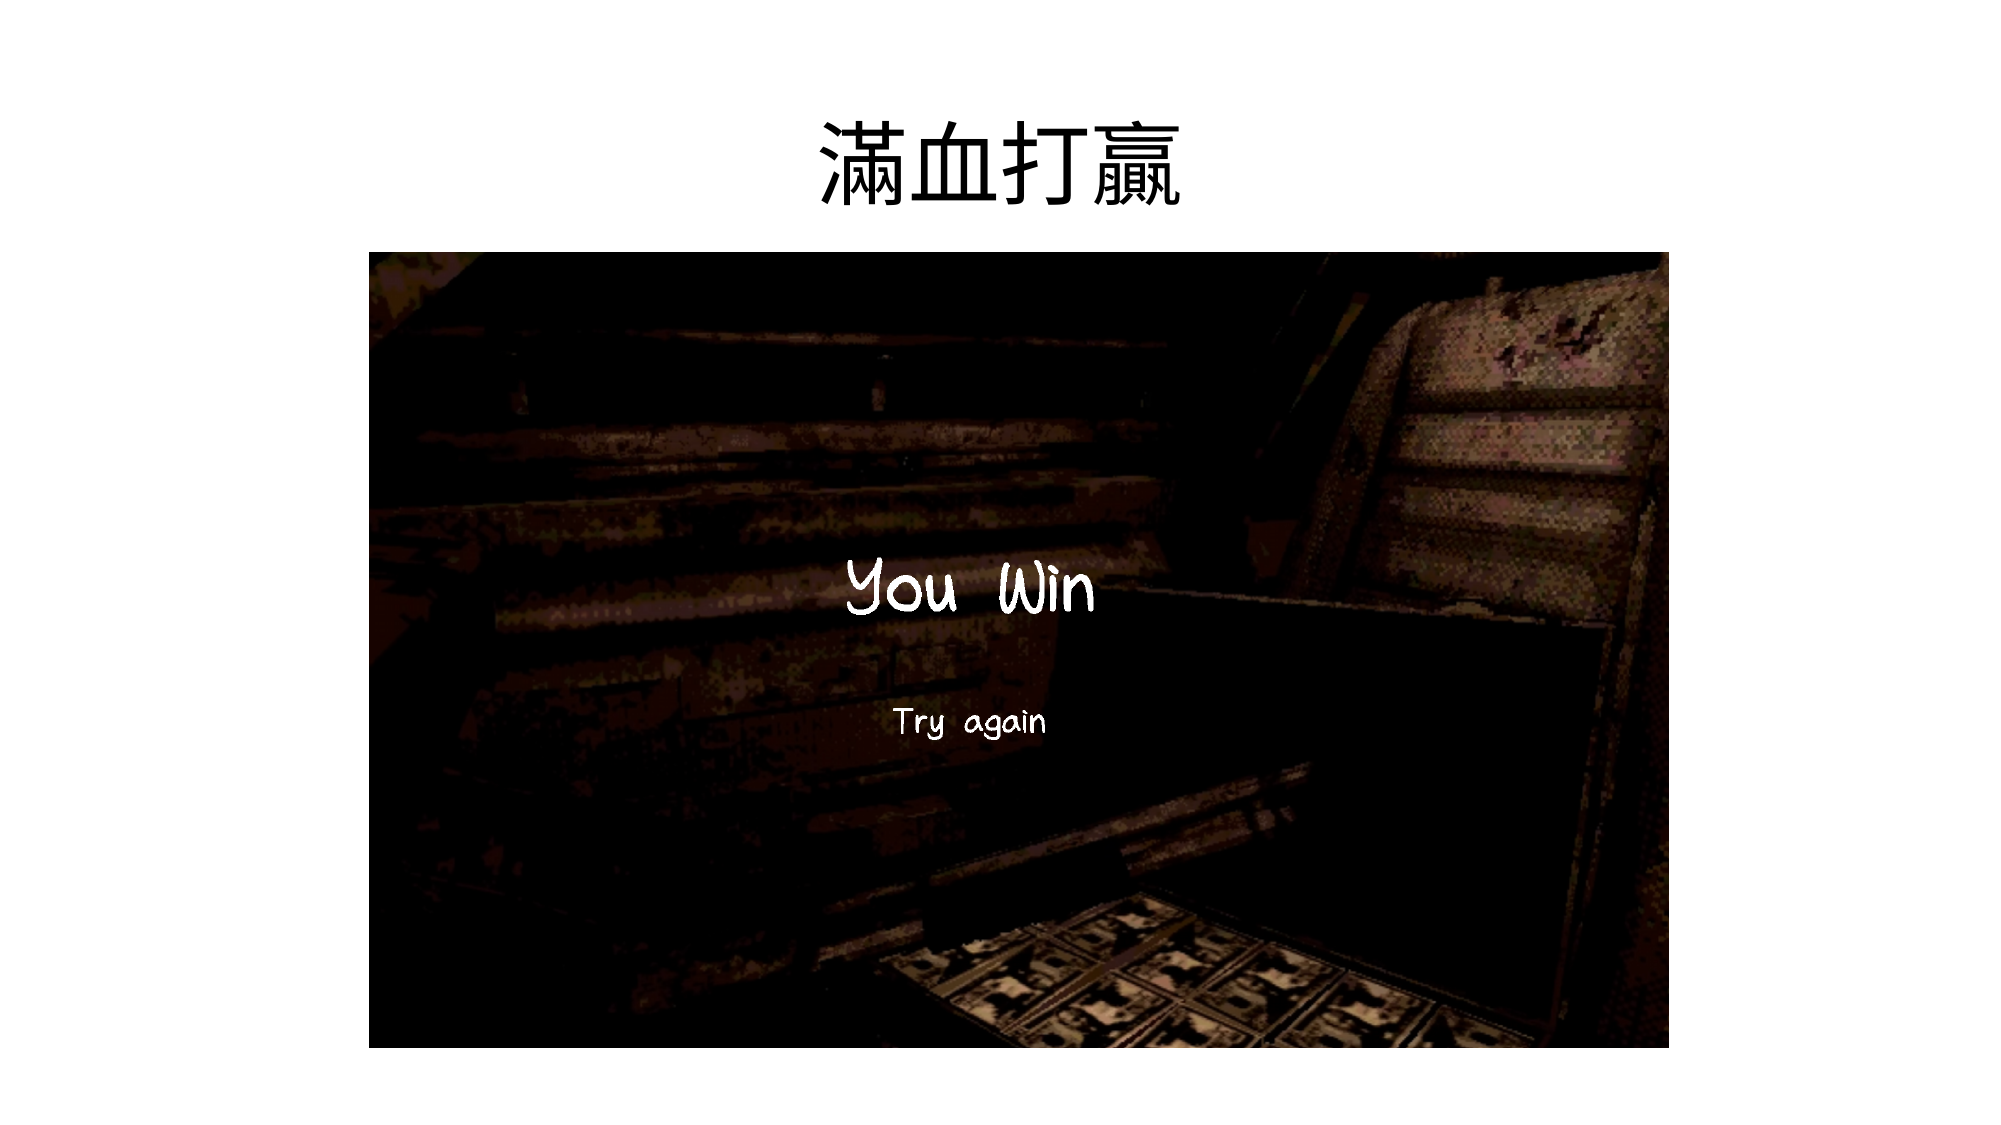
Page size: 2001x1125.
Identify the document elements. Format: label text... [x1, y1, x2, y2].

title 滿血打贏 [137, 59, 1863, 278]
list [368, 252, 1669, 1049]
